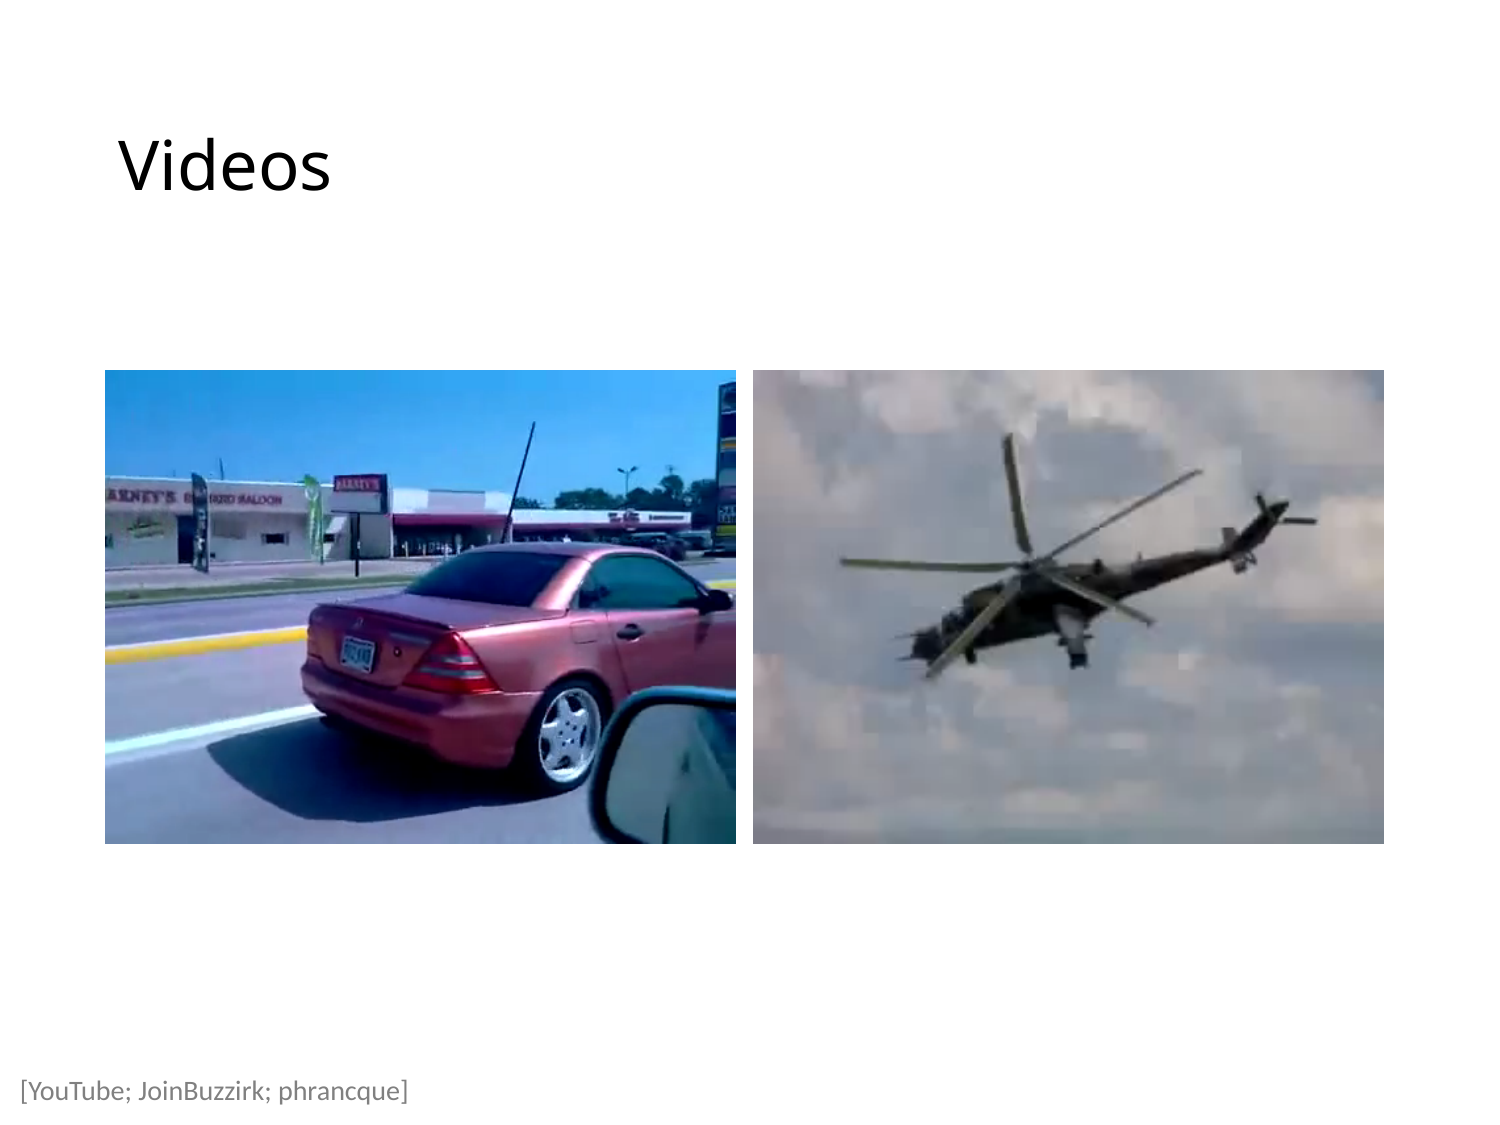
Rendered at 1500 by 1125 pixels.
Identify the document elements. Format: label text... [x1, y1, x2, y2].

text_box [104, 370, 737, 845]
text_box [752, 370, 1385, 845]
title Videos [103, 59, 1397, 278]
text_box [YouTube; JoinBuzzirk; phrancque] [4, 1065, 474, 1114]
